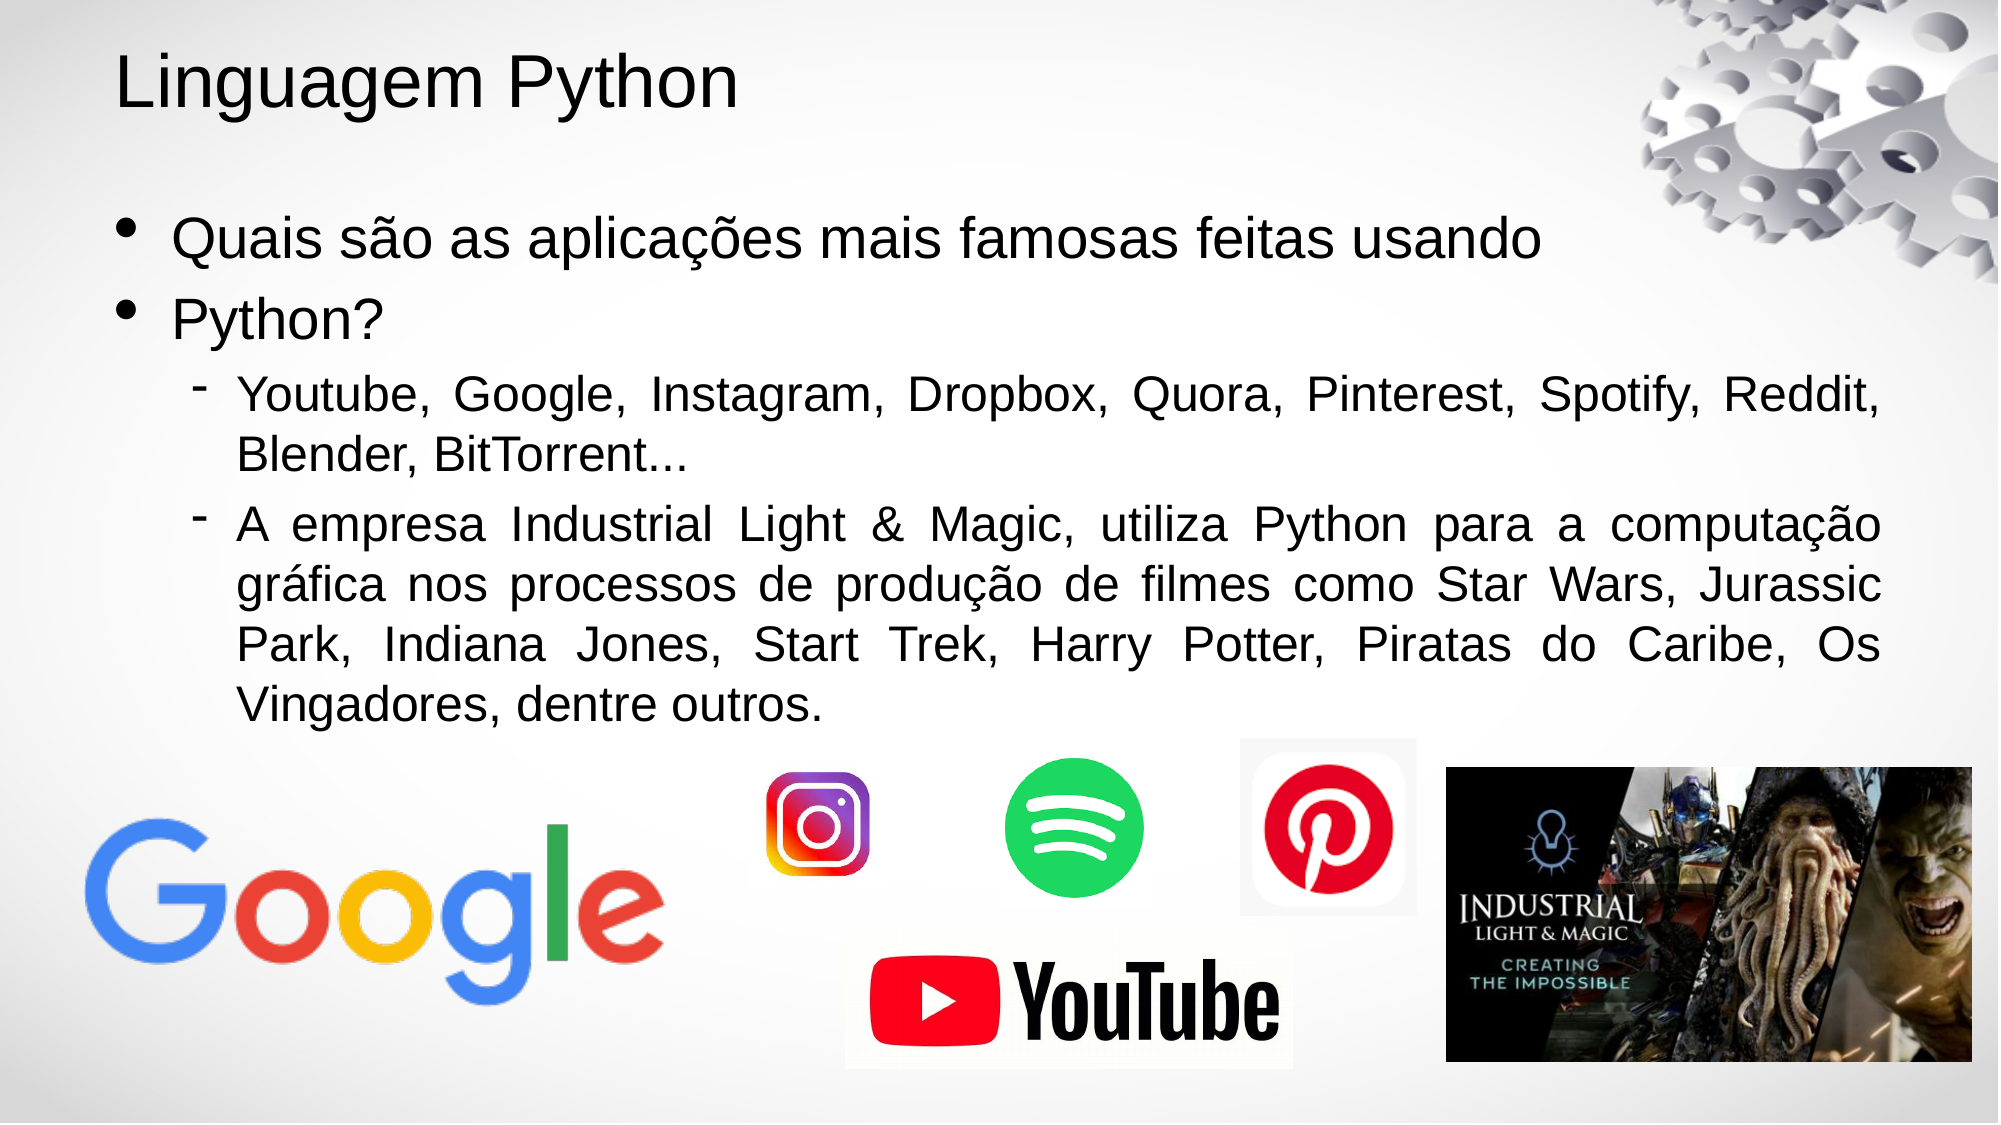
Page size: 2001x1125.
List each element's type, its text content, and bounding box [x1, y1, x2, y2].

picture [0, 0, 1998, 1123]
text_box Quais são as aplicações mais famosas feitas usando Python? Youtube, Google, Instagram, Dropbox, Quora, Pinterest, Spotify, Reddit, Blender, BitTorrent... A empresa Industrial Light & Magic, utiliza Python para a computação gráfica nos processos de produção de filmes como Star Wars, Jurassic Park, Indiana Jones, Start Trek, Harry Potter, Piratas do Caribe, Os Vingadores, dentre outros. [99, 192, 1898, 1004]
text_box Linguagem Python [99, 31, 1898, 125]
